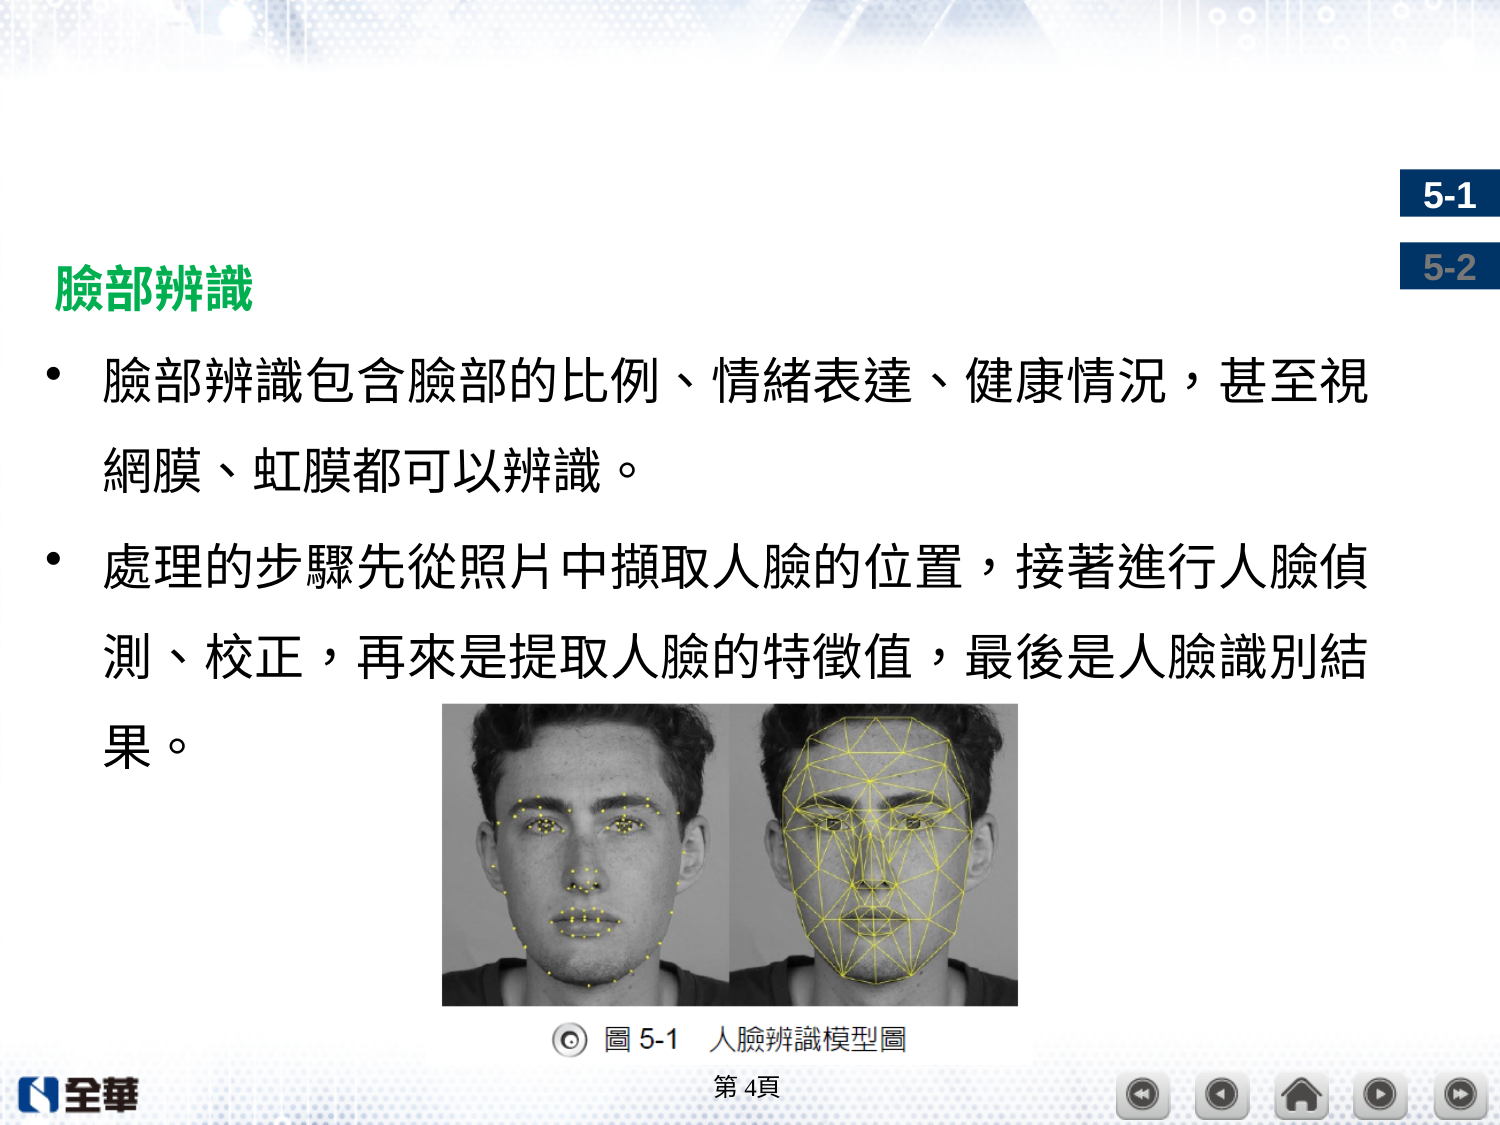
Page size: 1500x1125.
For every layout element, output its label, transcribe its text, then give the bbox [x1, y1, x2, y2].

list 臉部辨識 臉部辨識包含臉部的比例、情緒表達、健康情況，甚至視網膜、虹膜都可以辨識。 處理的步驟先從照片中擷取人臉的位置，接著進行人臉偵測、校正，再來是提取人臉的特徵值，最後是人臉識別結果。 [29, 219, 1386, 1048]
picture [0, 0, 1500, 1125]
